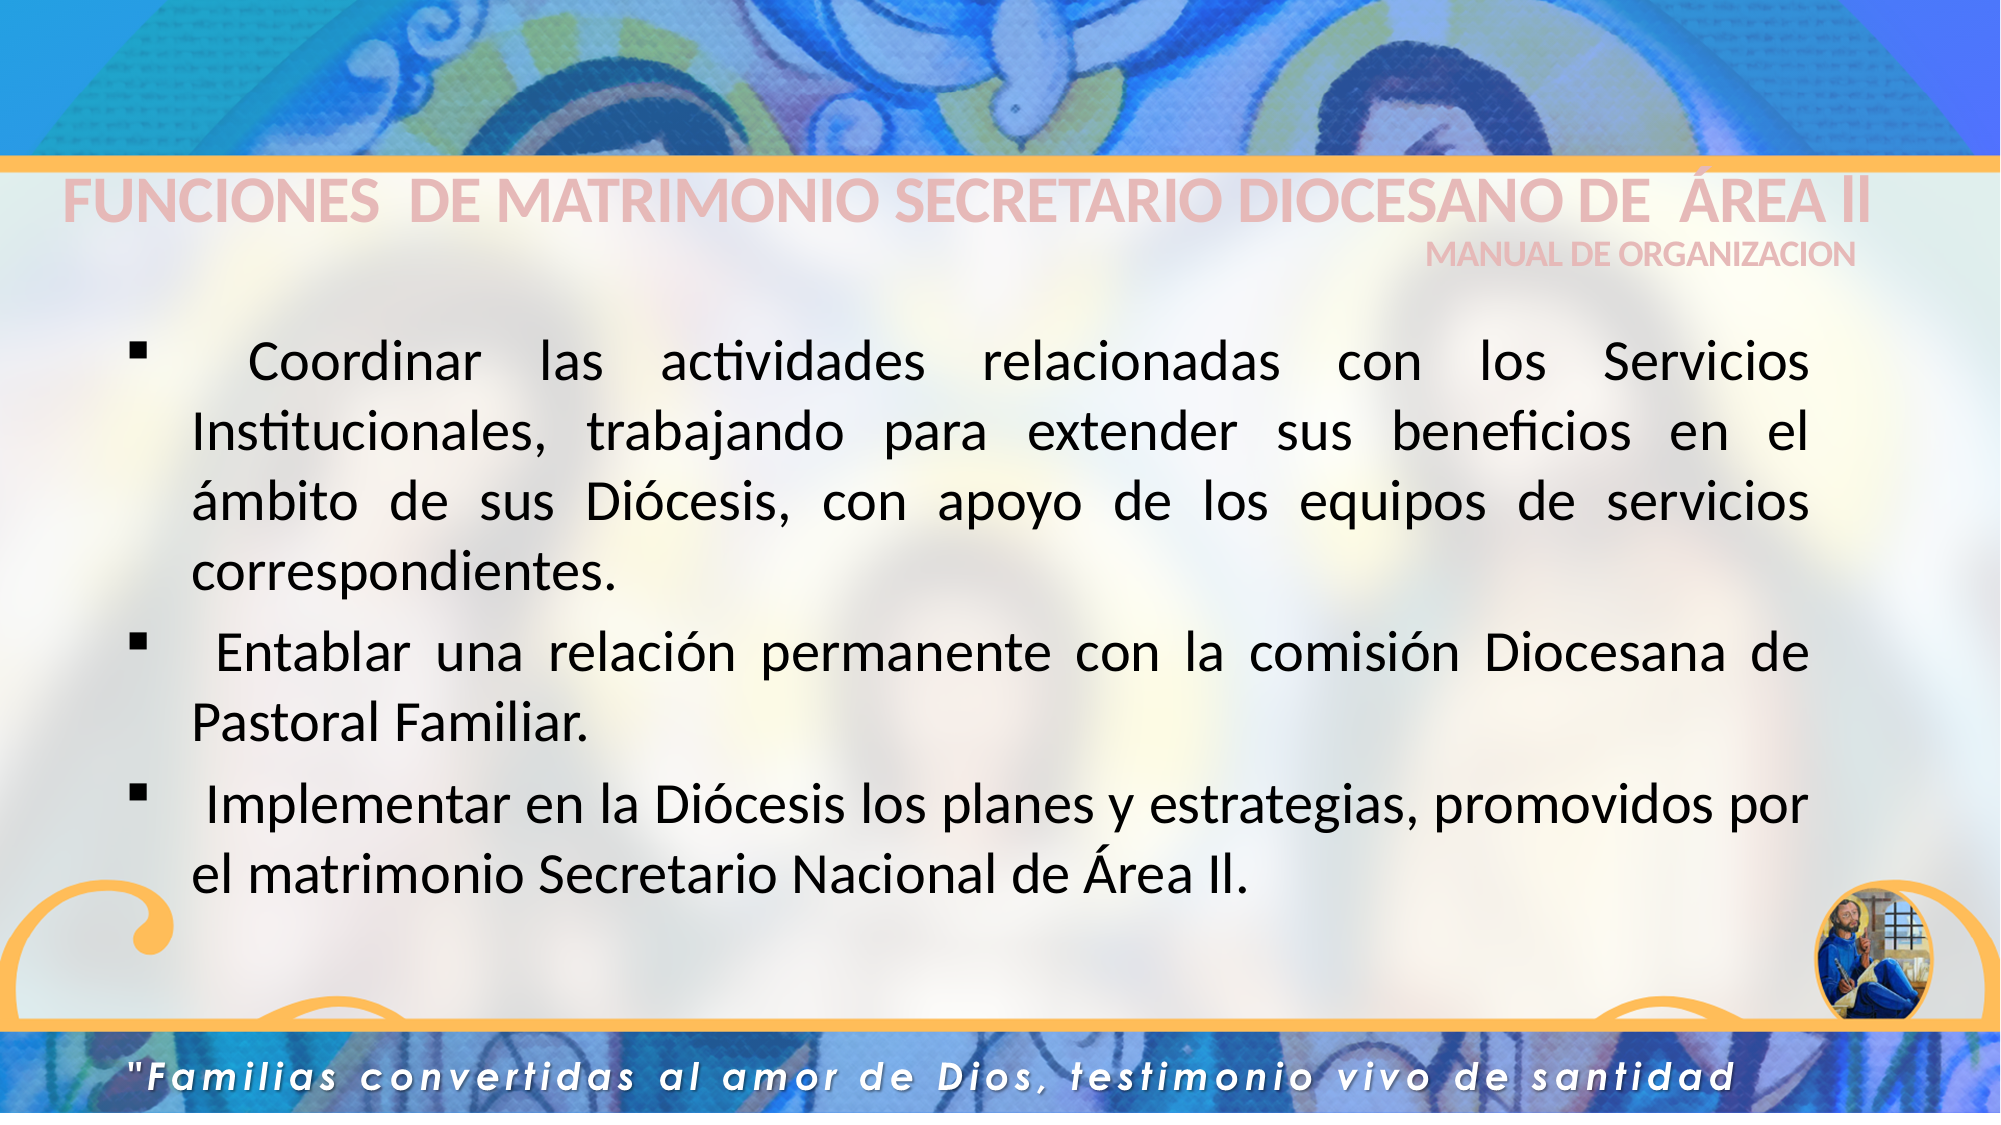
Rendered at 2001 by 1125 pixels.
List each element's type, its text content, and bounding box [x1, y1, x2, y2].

text_box FUNCIONES DE MATRIMONIO SECRETARIO DIOCESANO DE ÁREA ll MANUAL DE ORGANIZACION [0, 161, 1936, 282]
list Coordinar las actividades relacionadas con los Servicios Institucionales, trabajando para extender sus beneficios en el ámbito de sus Diócesis, con apoyo de los equipos de servicios correspondientes. Entablar una relación permanente con la comisión Diocesana de Pastoral Familiar. Implementar en la Diócesis los planes y estrategias, promovidos por el matrimonio Secretario Nacional de Área Il. [106, 313, 1829, 1012]
picture [0, 0, 2001, 1125]
